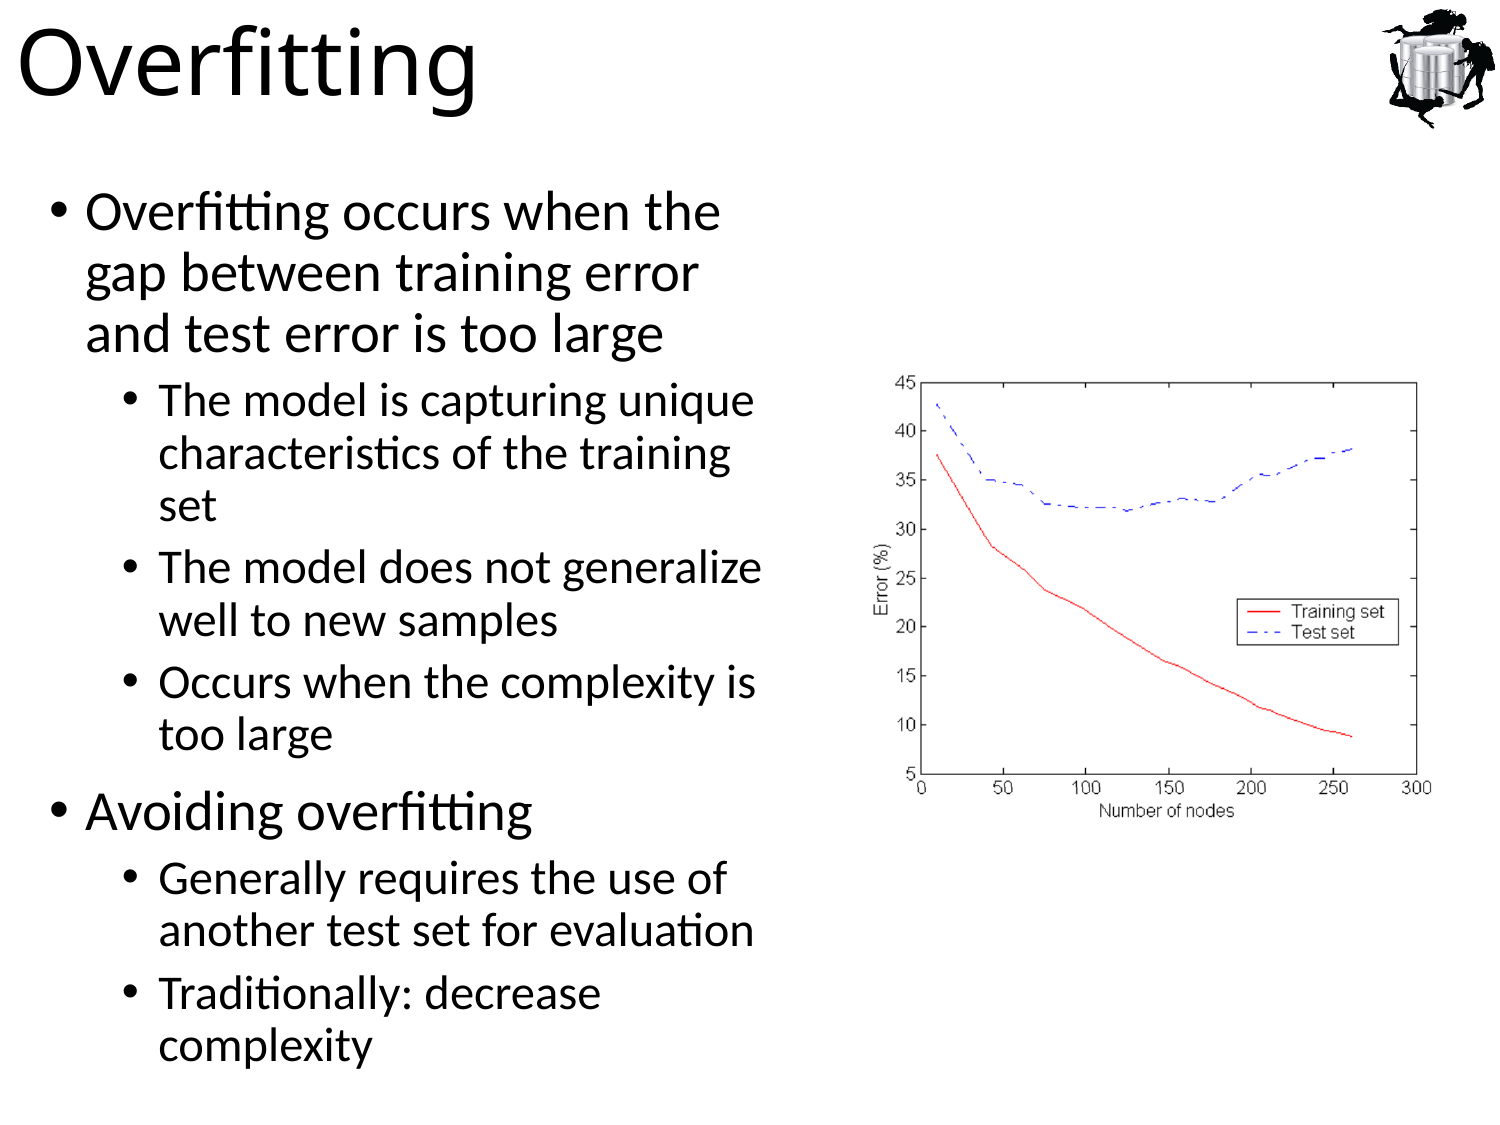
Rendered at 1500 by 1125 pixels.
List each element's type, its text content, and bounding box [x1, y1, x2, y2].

list Overfitting occurs when the gap between training error and test error is too large The model is capturing unique characteristics of the training set The model does not generalize well to new samples Occurs when the complexity is too large Avoiding overfitting Generally requires the use of another test set for evaluation Traditionally: decrease complexity [34, 174, 815, 1080]
picture [1377, 5, 1498, 131]
picture [868, 365, 1447, 823]
title Overfitting [0, 0, 1377, 131]
